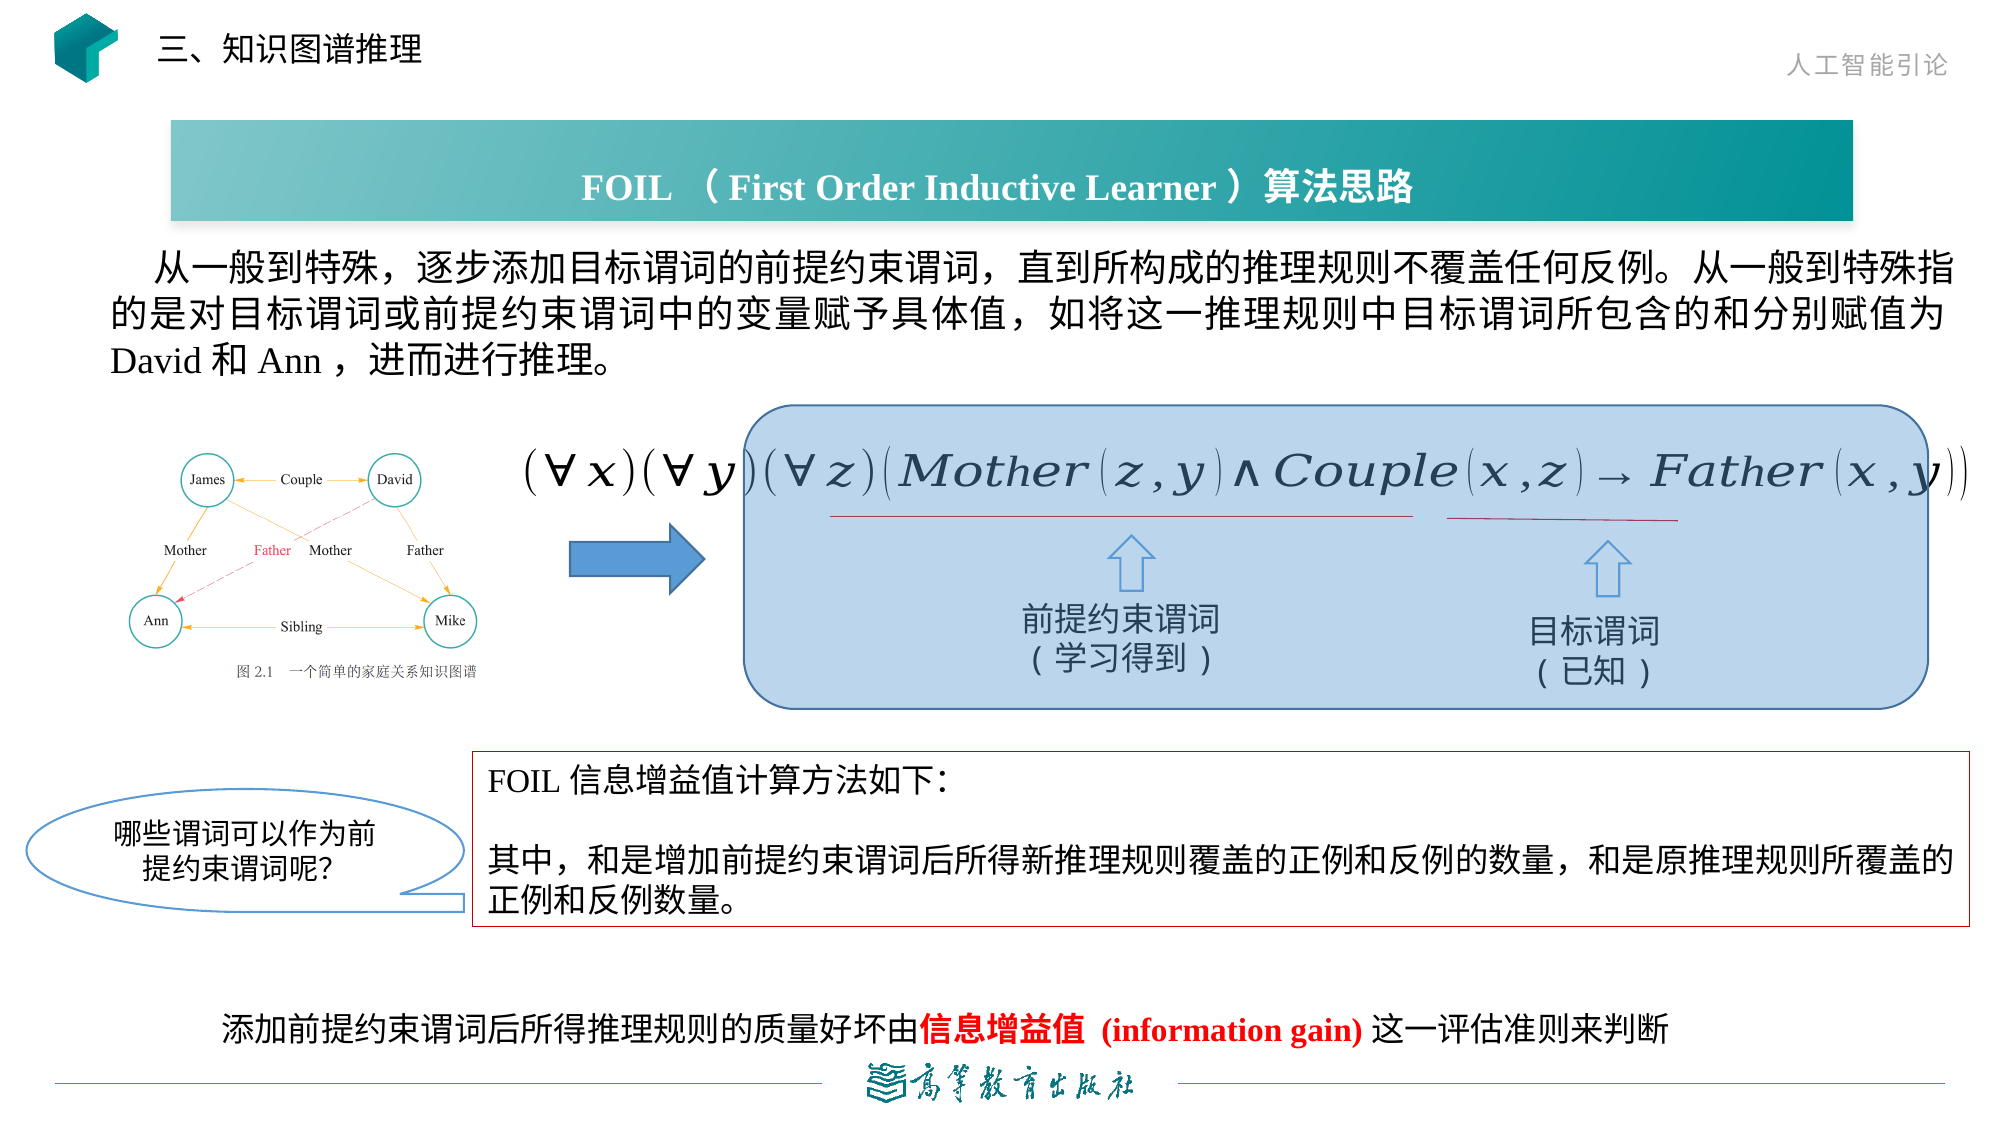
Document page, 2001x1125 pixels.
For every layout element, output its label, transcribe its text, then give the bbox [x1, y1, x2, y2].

text_box 哪些谓词可以作为前提约束谓词呢？ [25, 787, 465, 914]
picture [867, 1063, 1133, 1103]
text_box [521, 442, 1970, 700]
text_box [763, 700, 1908, 710]
picture [122, 428, 509, 697]
text_box 添加前提约束谓词后所得推理规则的质量好坏由信息增益值 (information gain)这一评估准则来判断 [206, 1000, 1749, 1056]
text_box [744, 404, 1928, 442]
text_box [170, 120, 1854, 221]
text_box 三、知识图谱推理 [141, 21, 438, 76]
text_box FOIL（First Order Inductive Learner）算法思路 [289, 133, 1706, 216]
